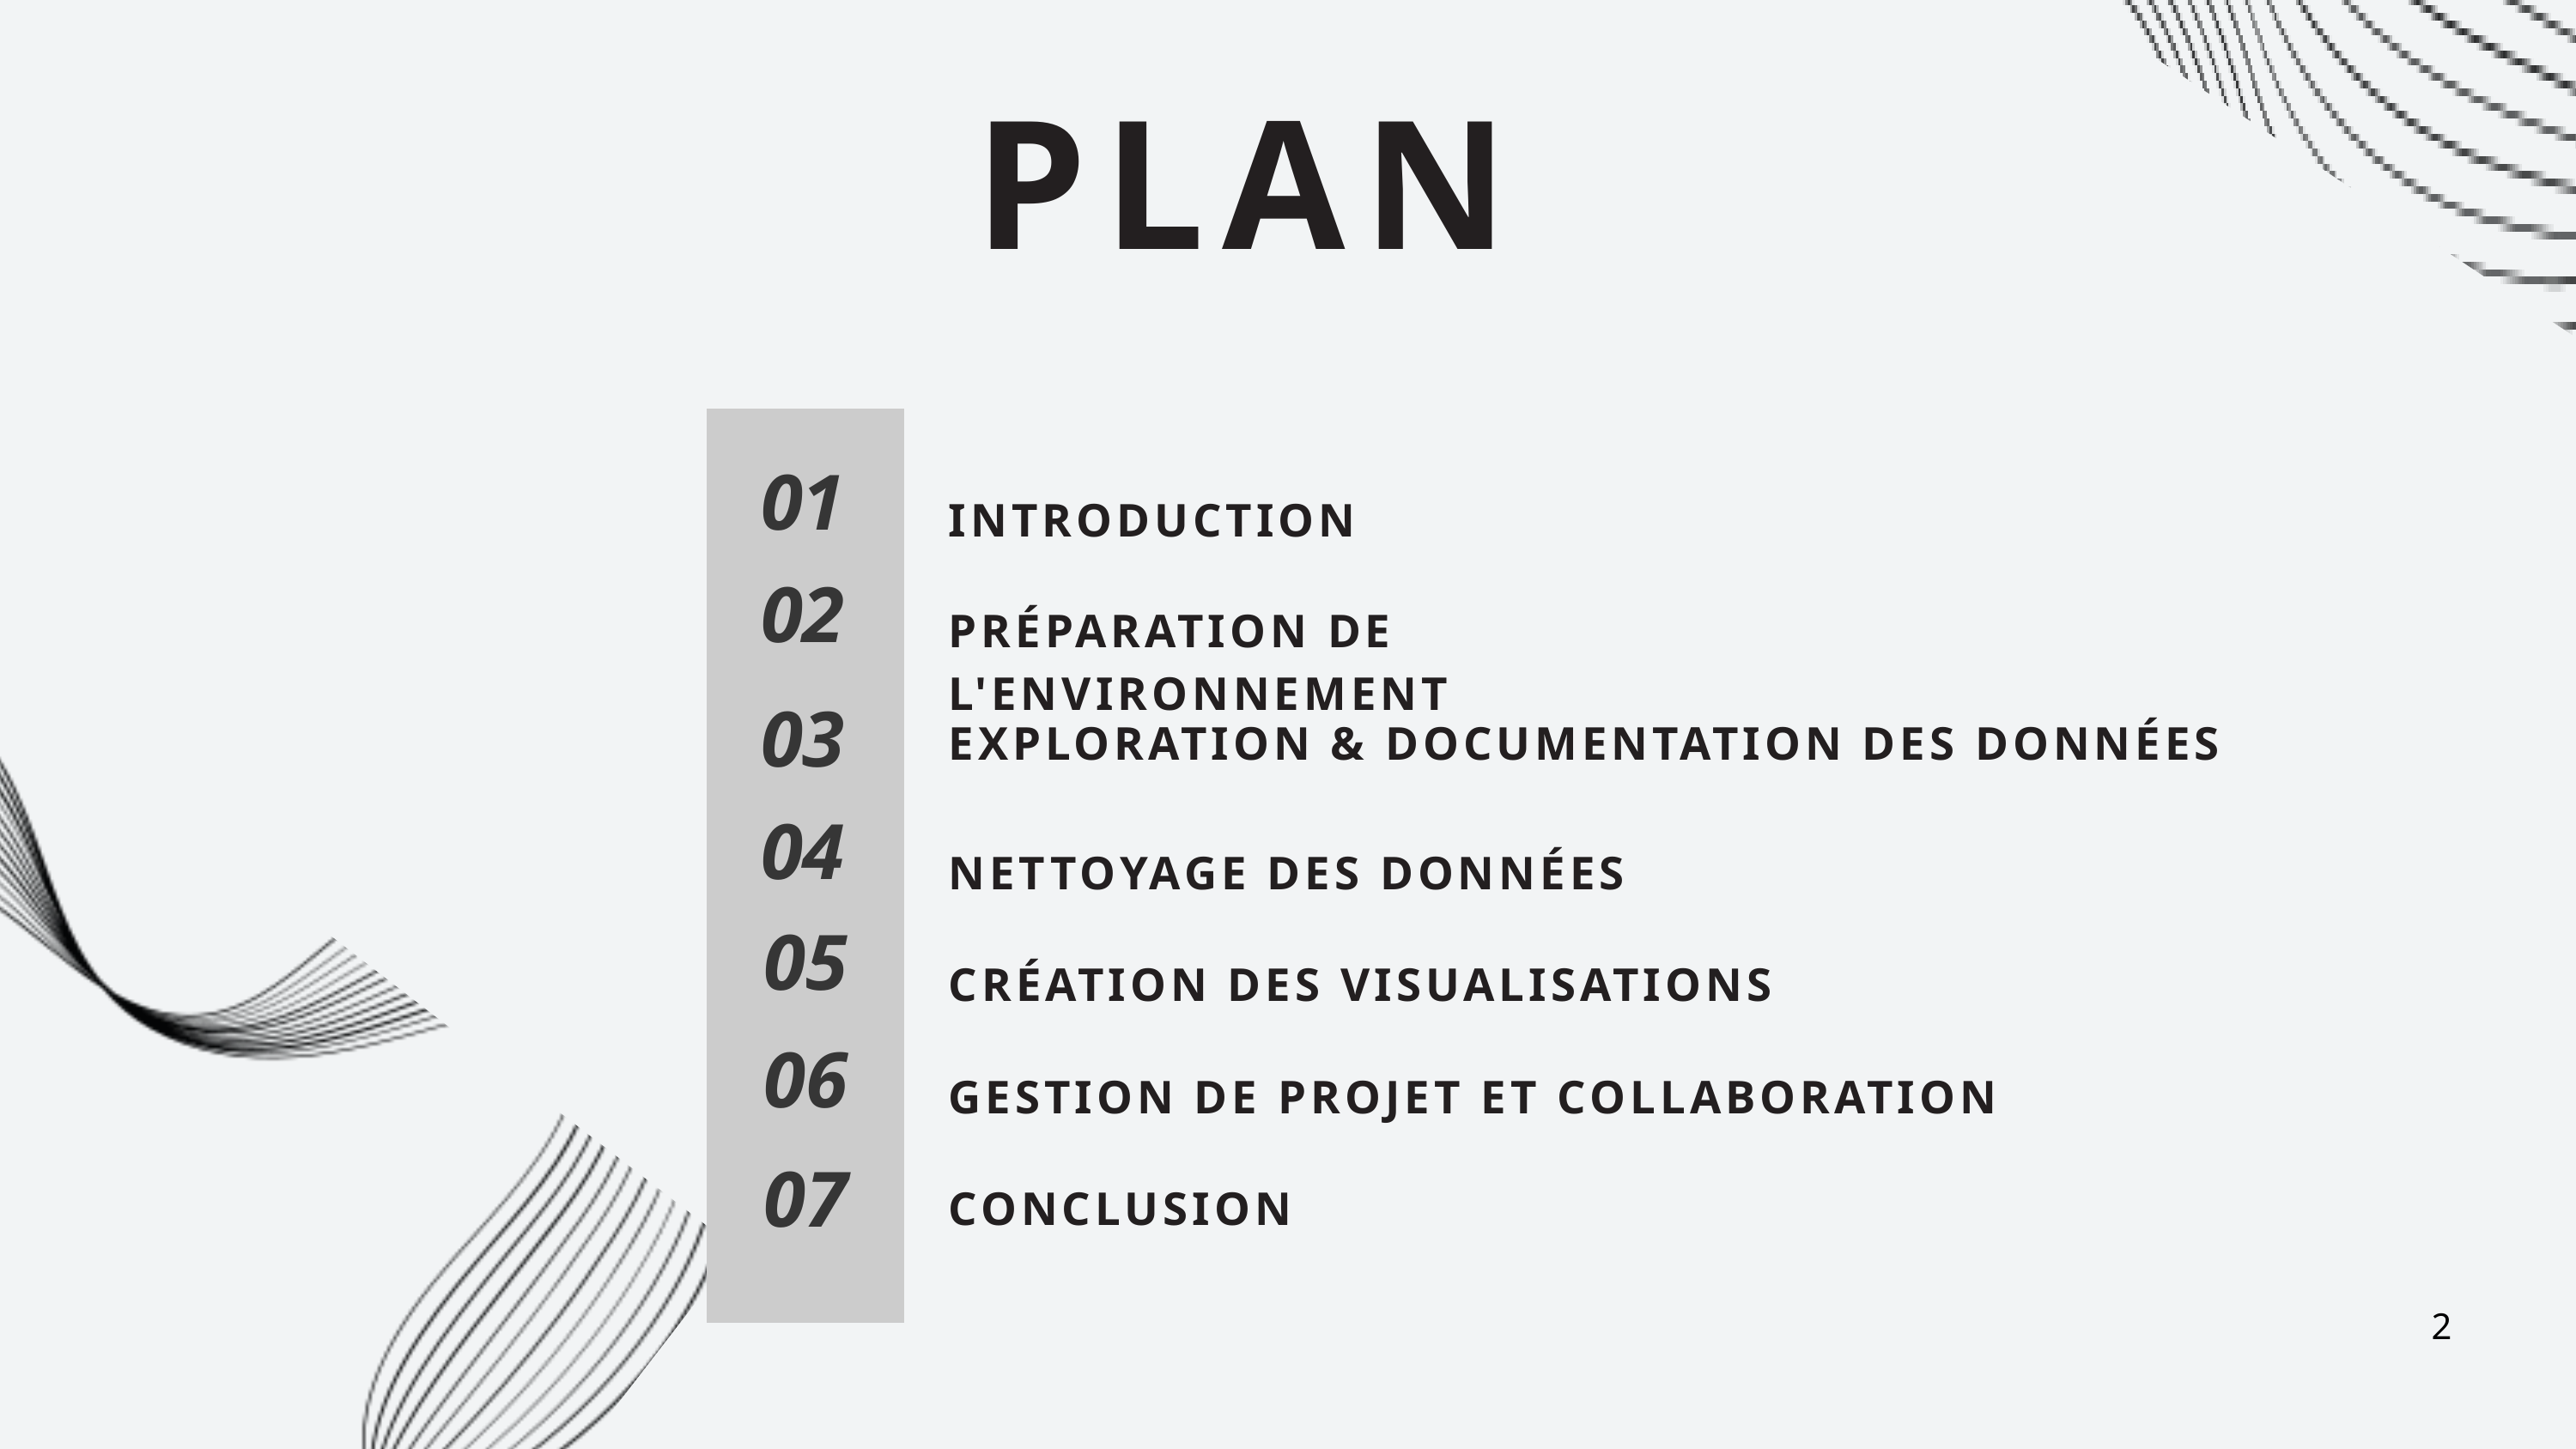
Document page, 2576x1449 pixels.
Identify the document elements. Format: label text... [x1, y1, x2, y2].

text_box PLAN [719, 39, 1765, 286]
text_box 2 [2431, 1296, 2452, 1348]
text_box CRÉATION DES VISUALISATIONS [948, 948, 1805, 1010]
text_box CONCLUSION [948, 1172, 1765, 1235]
text_box NETTOYAGE DES DONNÉES [948, 835, 1765, 899]
text_box [0, 680, 702, 1449]
text_box PRÉPARATION DE L'ENVIRONNEMENT [948, 594, 1907, 706]
text_box EXPLORATION & DOCUMENTATION DES DONNÉES [948, 706, 2245, 769]
text_box [2068, 0, 2576, 338]
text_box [707, 408, 905, 1324]
text_box GESTION DE PROJET ET COLLABORATION [948, 1060, 2096, 1124]
text_box INTRODUCTION [948, 483, 1907, 546]
